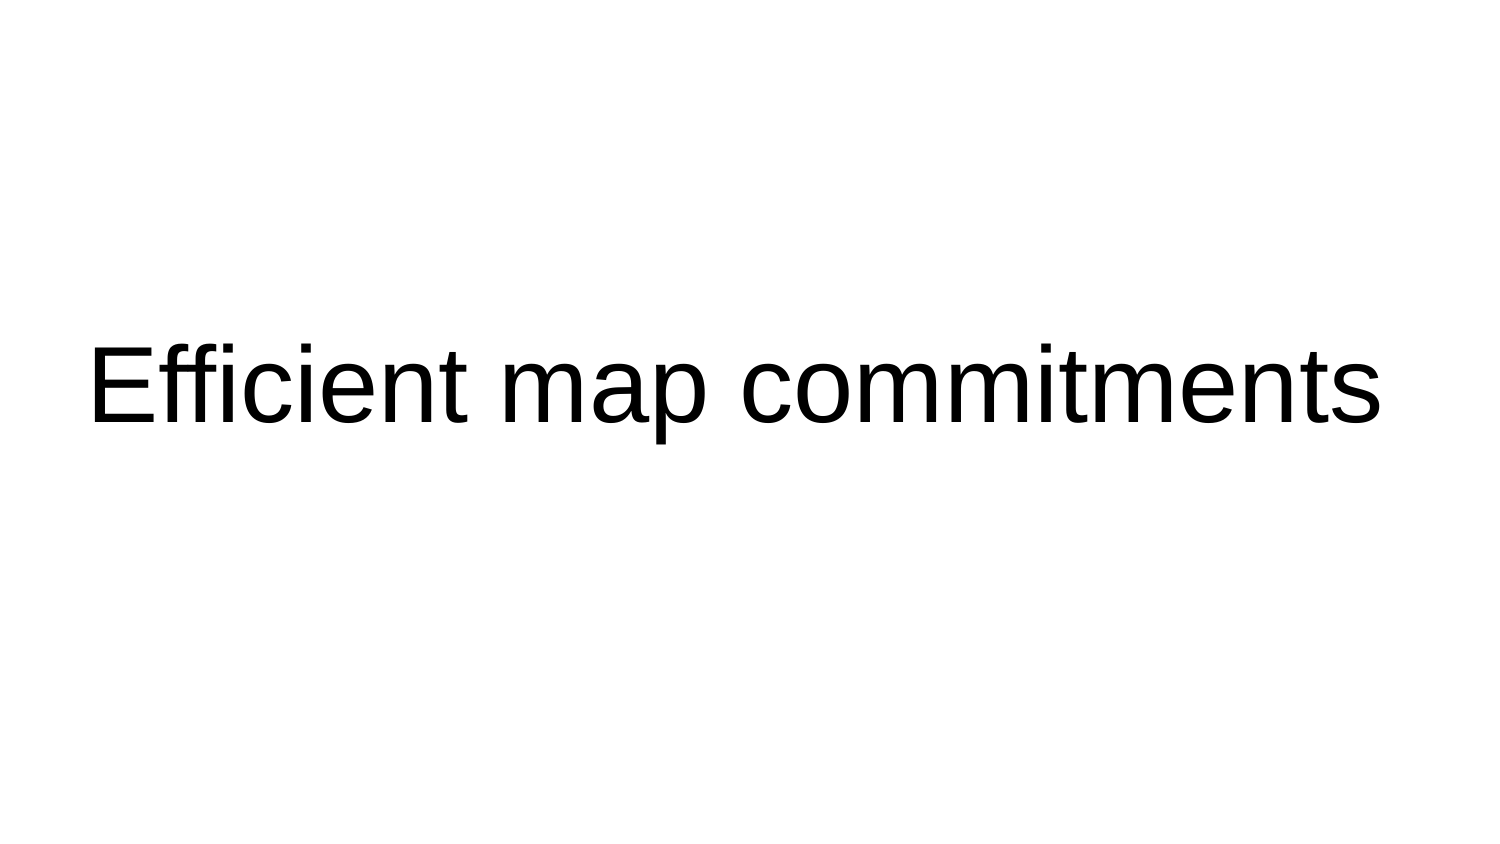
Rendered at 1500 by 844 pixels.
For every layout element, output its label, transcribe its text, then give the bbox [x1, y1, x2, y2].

title Efficient map commitments [51, 122, 1449, 459]
